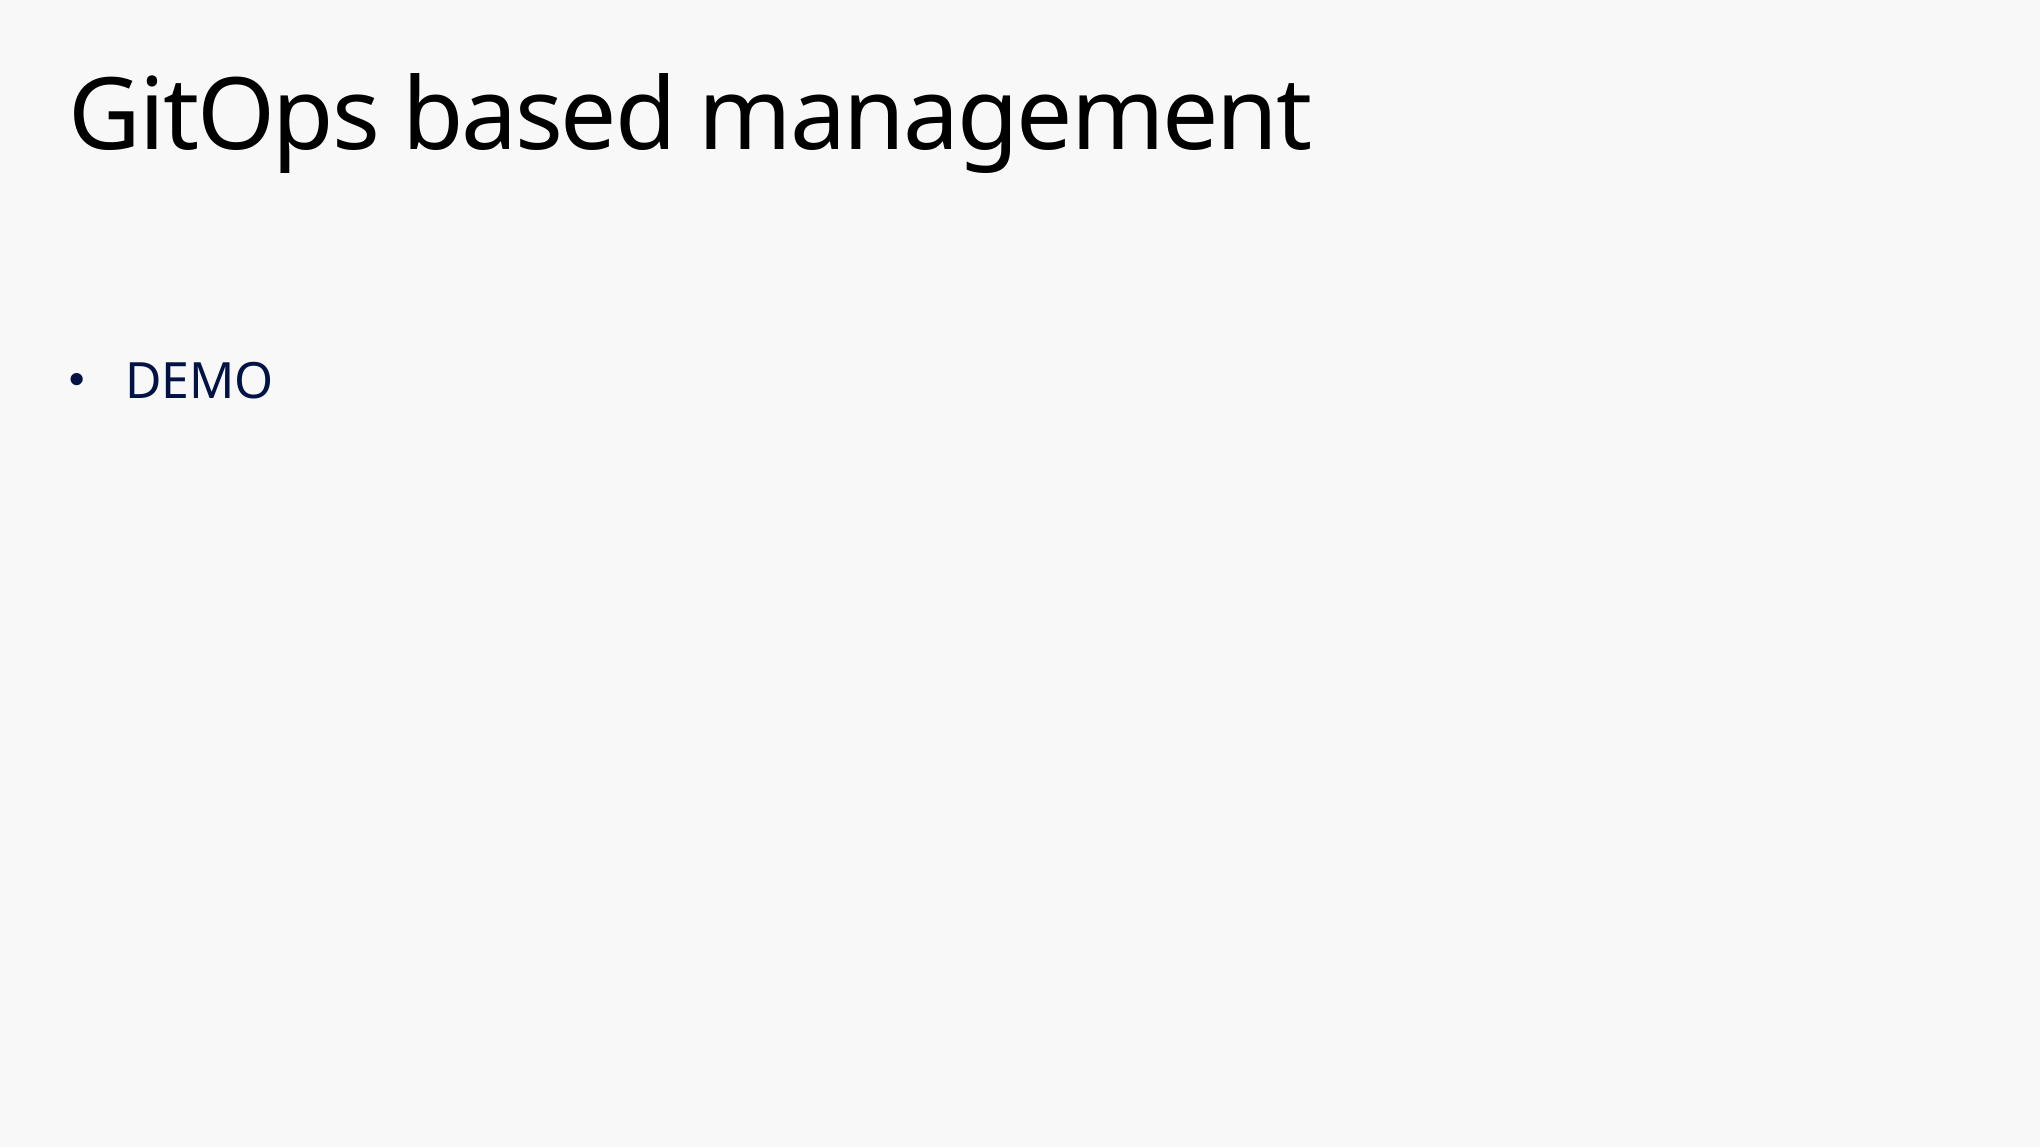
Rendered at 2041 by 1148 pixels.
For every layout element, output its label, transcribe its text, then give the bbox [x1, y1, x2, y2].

title GitOps based management [45, 48, 1971, 199]
list DEMO [45, 339, 1971, 425]
